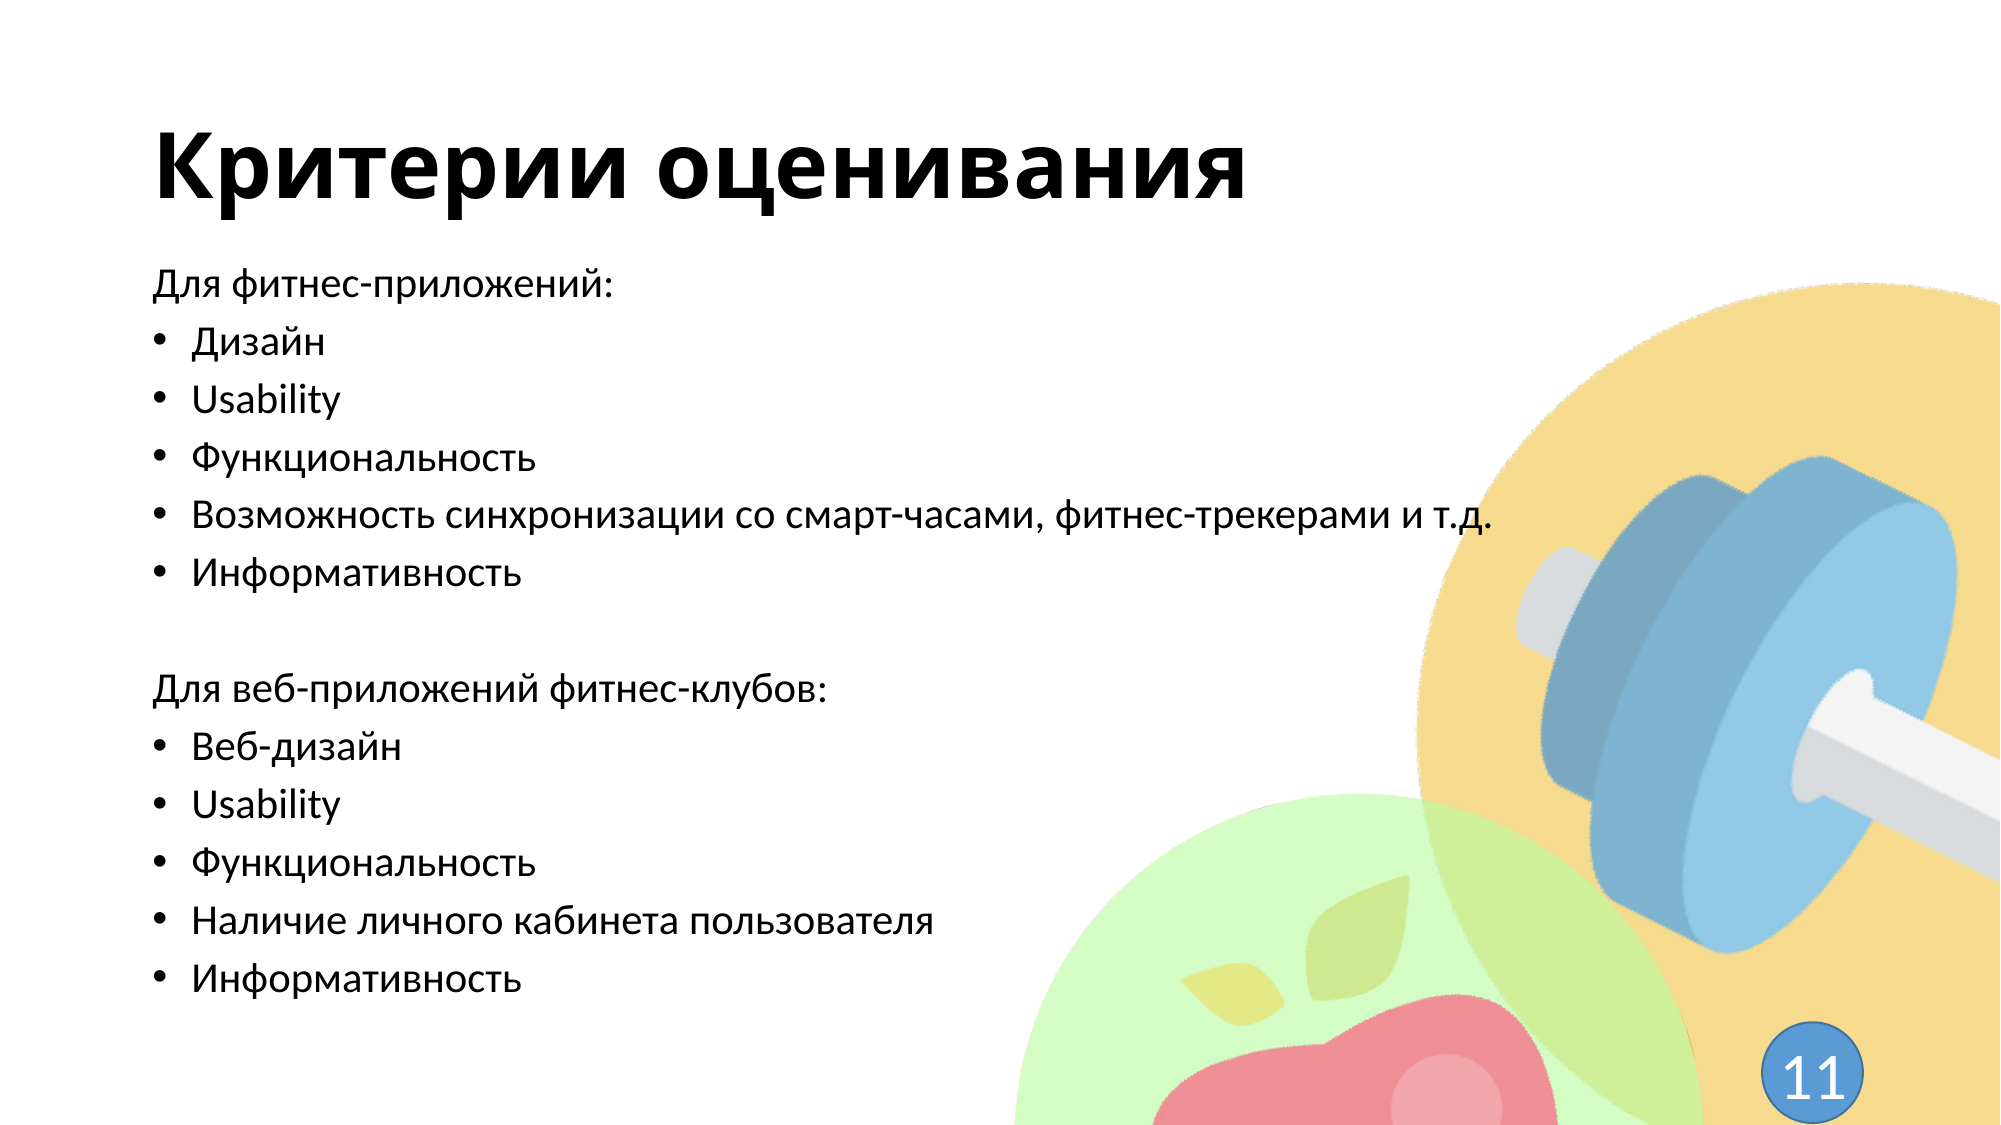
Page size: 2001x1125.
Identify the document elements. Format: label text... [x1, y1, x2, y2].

picture [928, 231, 2000, 1125]
title Критерии оценивания [137, 59, 1863, 252]
list Для фитнес-приложений: Дизайн Usability Функциональность Возможность синхронизации со смарт-часами, фитнес-трекерами и т.д. Информативность Для веб-приложений фитнес-клубов: Веб-дизайн Usability Функциональность Наличие личного кабинета пользователя Информативность [137, 252, 1863, 1014]
